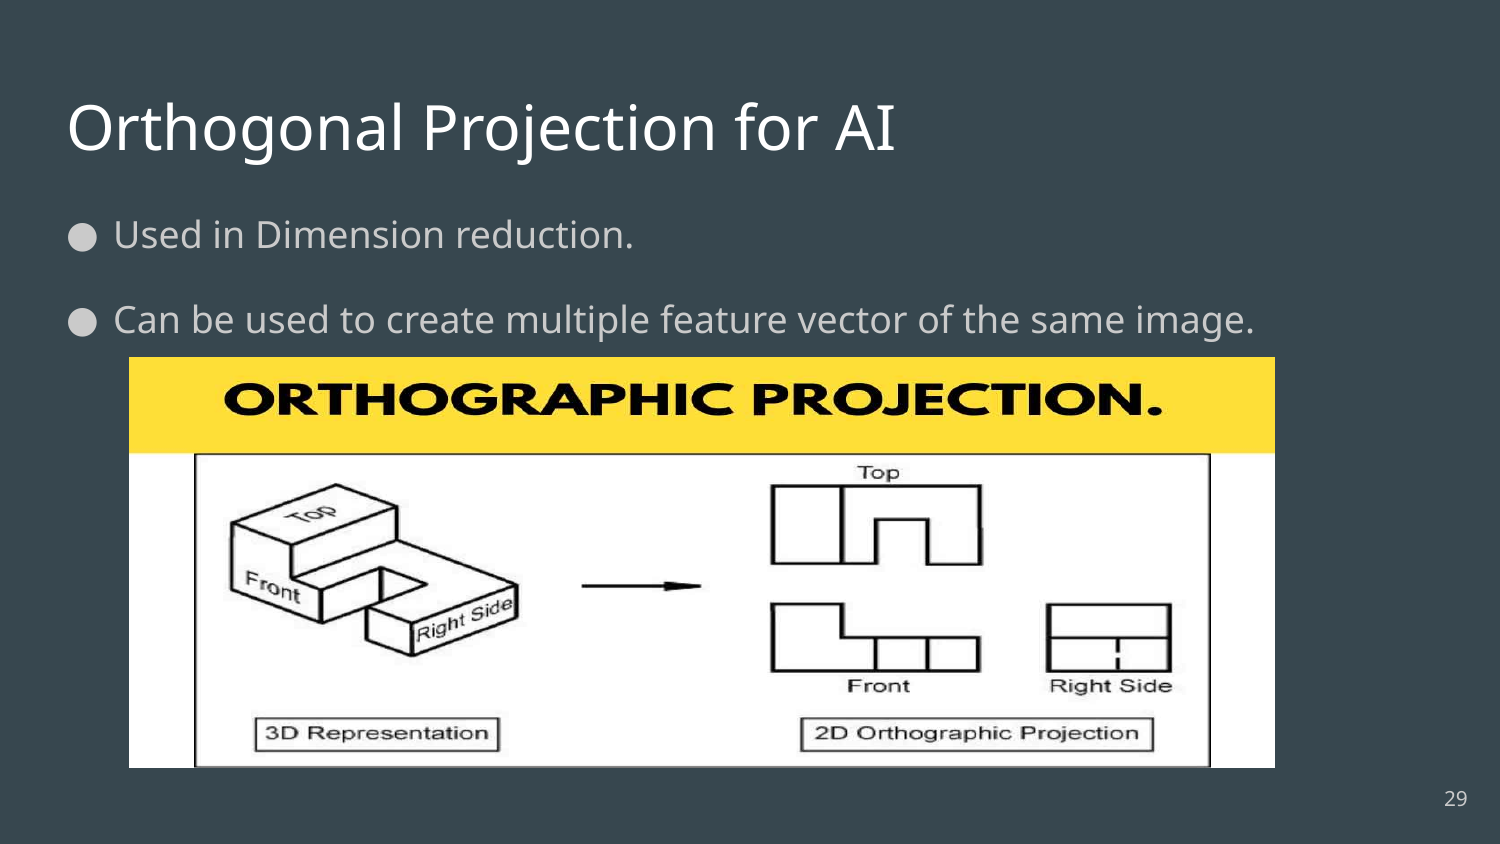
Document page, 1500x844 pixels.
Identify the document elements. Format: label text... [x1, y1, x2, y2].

slide_number 29 [1392, 767, 1483, 833]
list Used in Dimension reduction. Can be used to create multiple feature vector of the same image. [51, 189, 1449, 358]
picture [129, 357, 1276, 769]
title Orthogonal Projection for AI [51, 72, 1449, 167]
